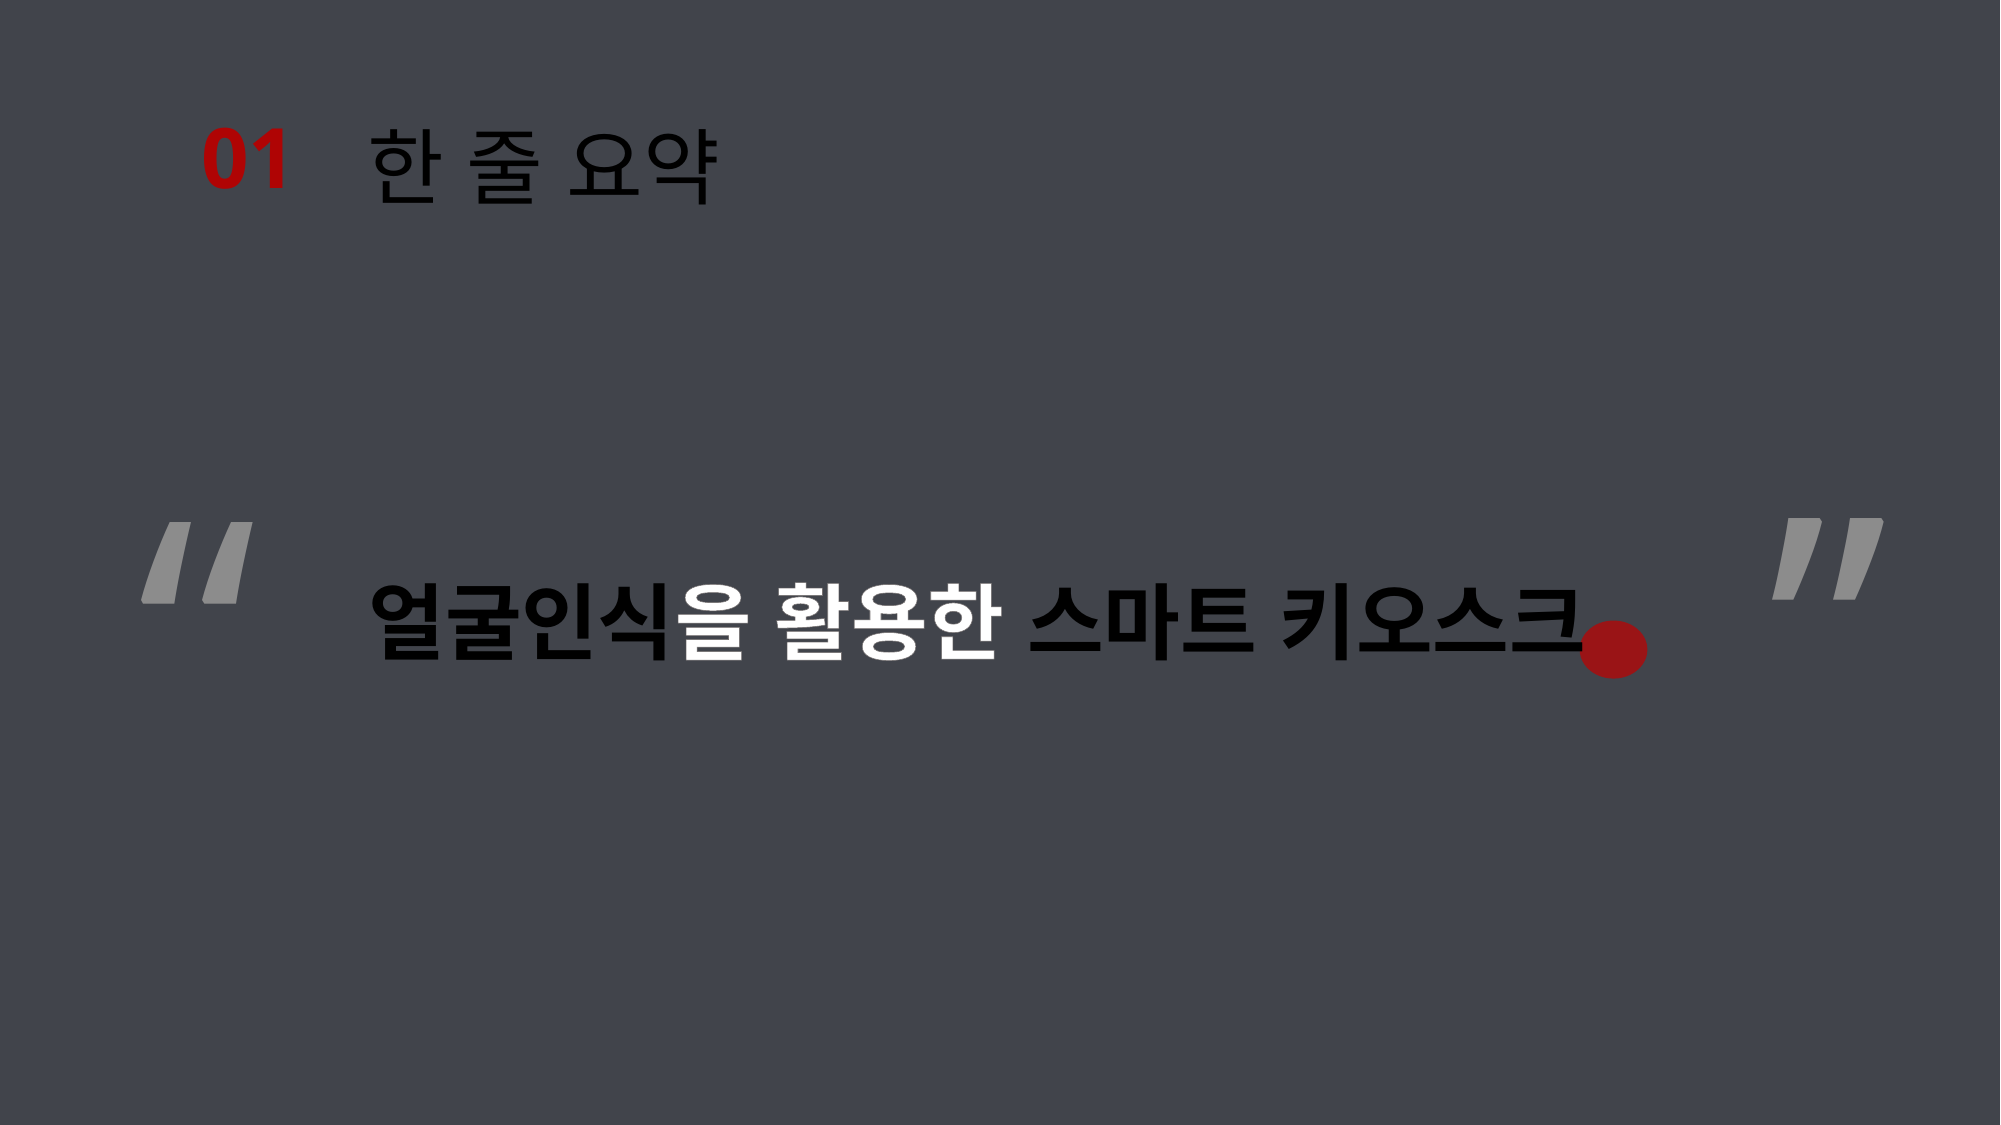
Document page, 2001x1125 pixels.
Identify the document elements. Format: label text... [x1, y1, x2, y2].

text_box [1601, 619, 1649, 680]
text_box “ [122, 420, 273, 835]
text_box ” [1753, 415, 1904, 831]
text_box 01 [186, 98, 312, 213]
text_box 얼굴인식을 활용한 스마트 키오스크 [353, 562, 1601, 678]
text_box 한 줄 요약 [352, 108, 735, 223]
